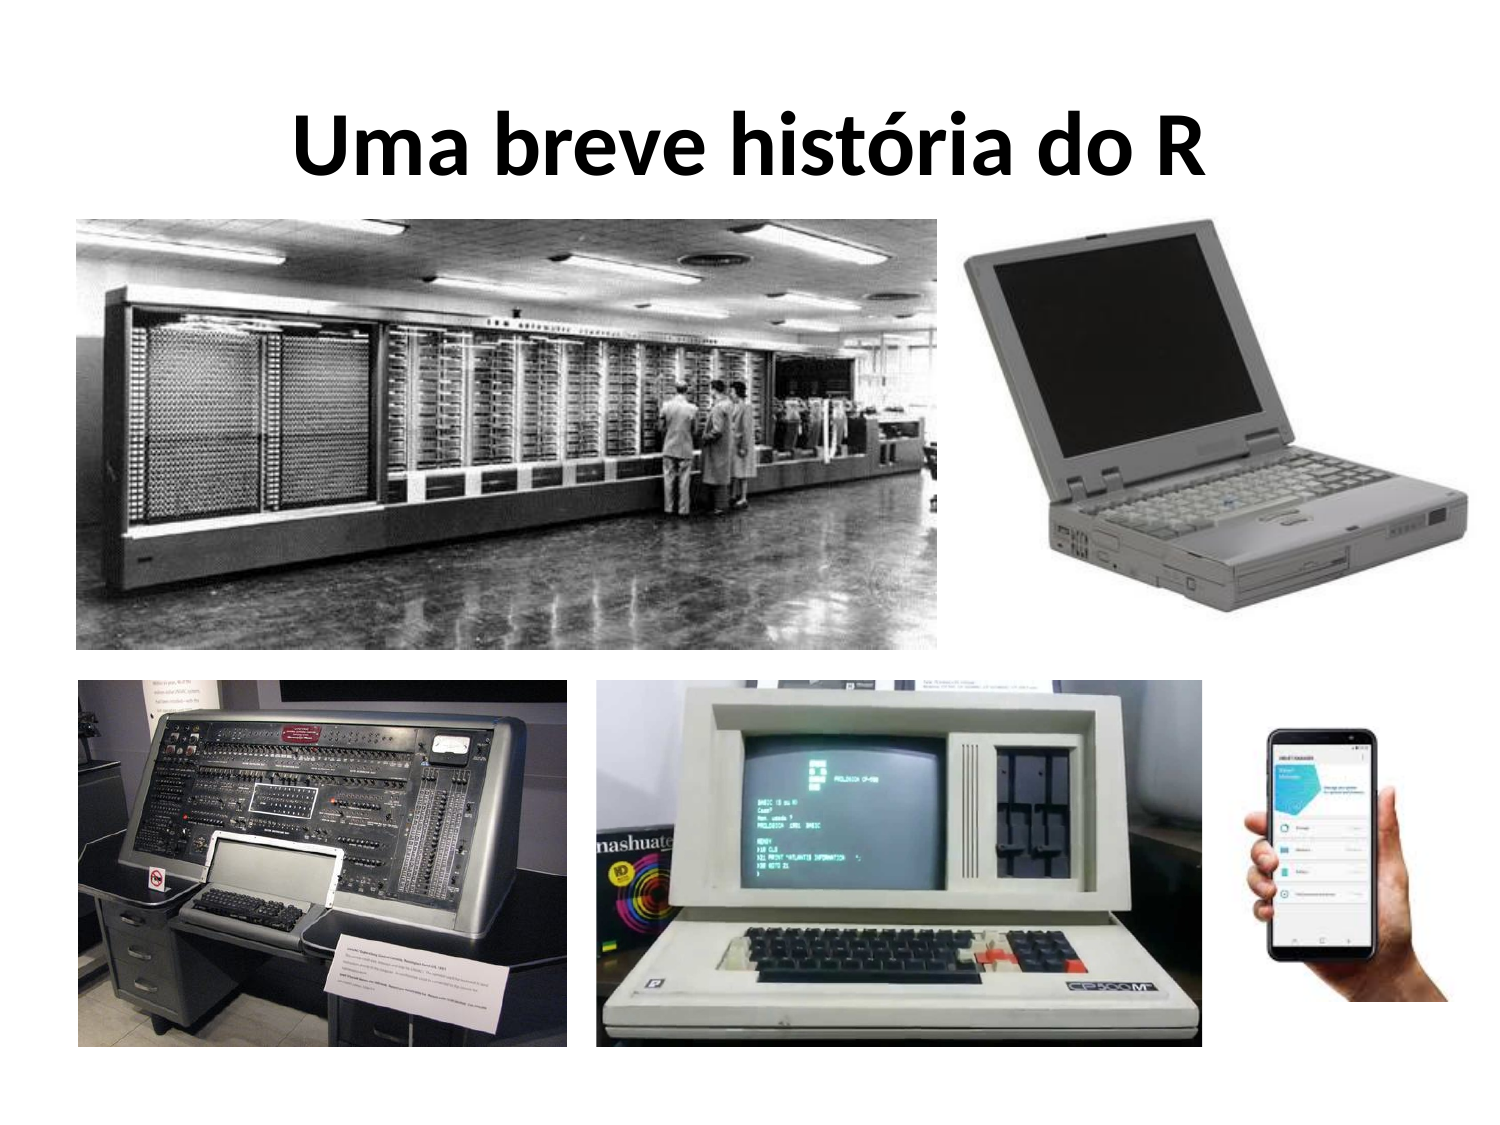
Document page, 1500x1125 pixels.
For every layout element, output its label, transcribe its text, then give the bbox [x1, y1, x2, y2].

picture [77, 680, 568, 1048]
title Uma breve história do R [75, 45, 1425, 233]
picture [76, 219, 937, 650]
picture [952, 197, 1496, 628]
picture [596, 680, 1203, 1048]
picture [1223, 725, 1459, 1002]
